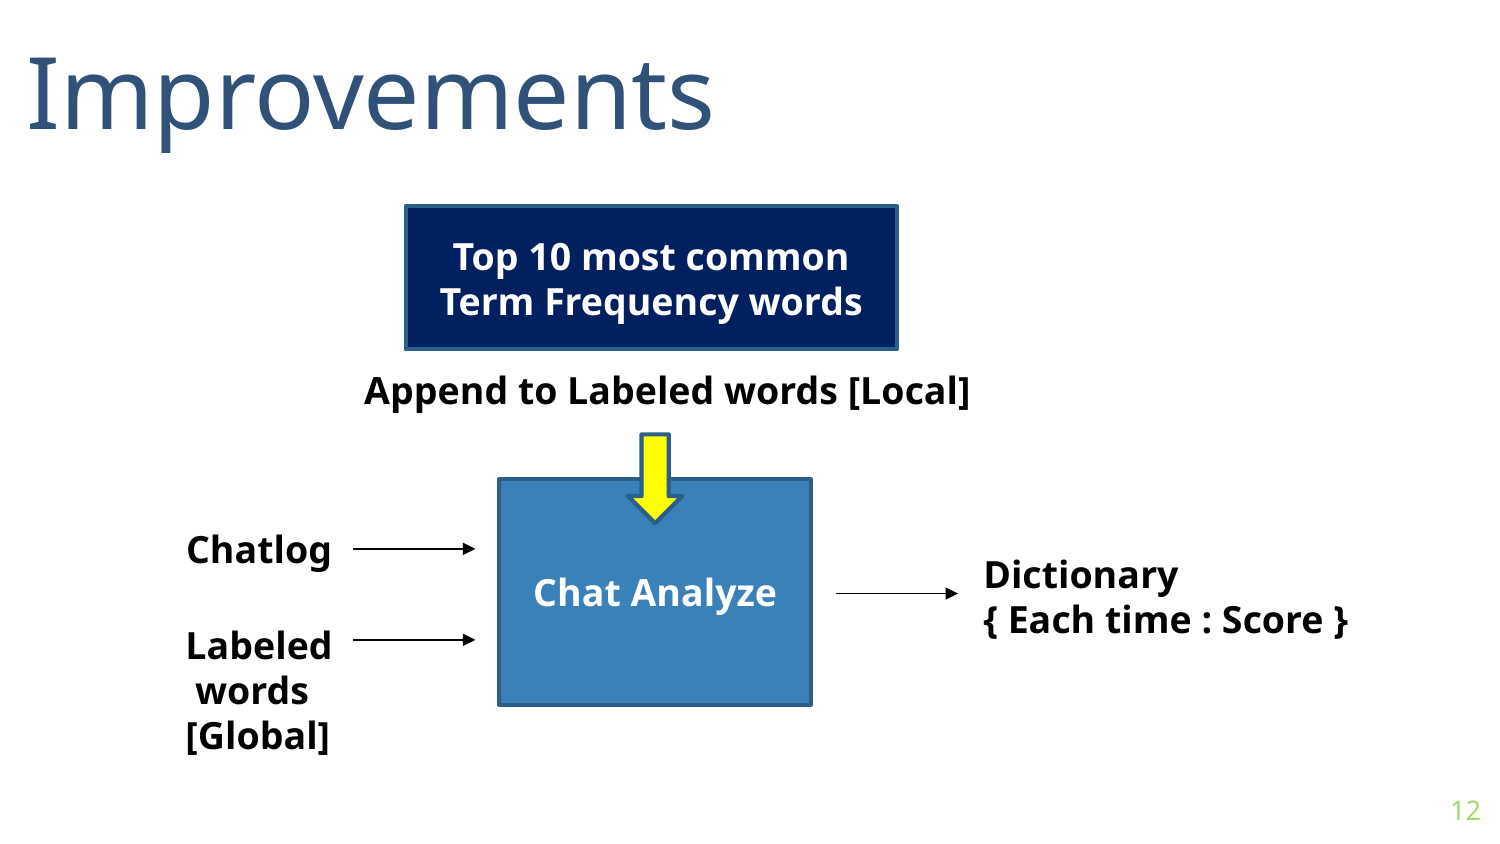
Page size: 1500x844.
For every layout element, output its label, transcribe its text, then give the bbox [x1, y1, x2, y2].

text_box Chatlog [171, 518, 347, 579]
text_box Labeled words [Global] [170, 614, 348, 765]
text_box Top 10 most common Term Frequency words [404, 204, 899, 351]
slide_number 12 [1391, 779, 1482, 844]
text_box Chat Analyze [497, 477, 813, 707]
text_box Improvements [26, 8, 1060, 150]
text_box Dictionary { Each time : Score } [968, 543, 1364, 649]
text_box Append to Labeled words [Local] [349, 359, 987, 420]
text_box [625, 432, 685, 526]
